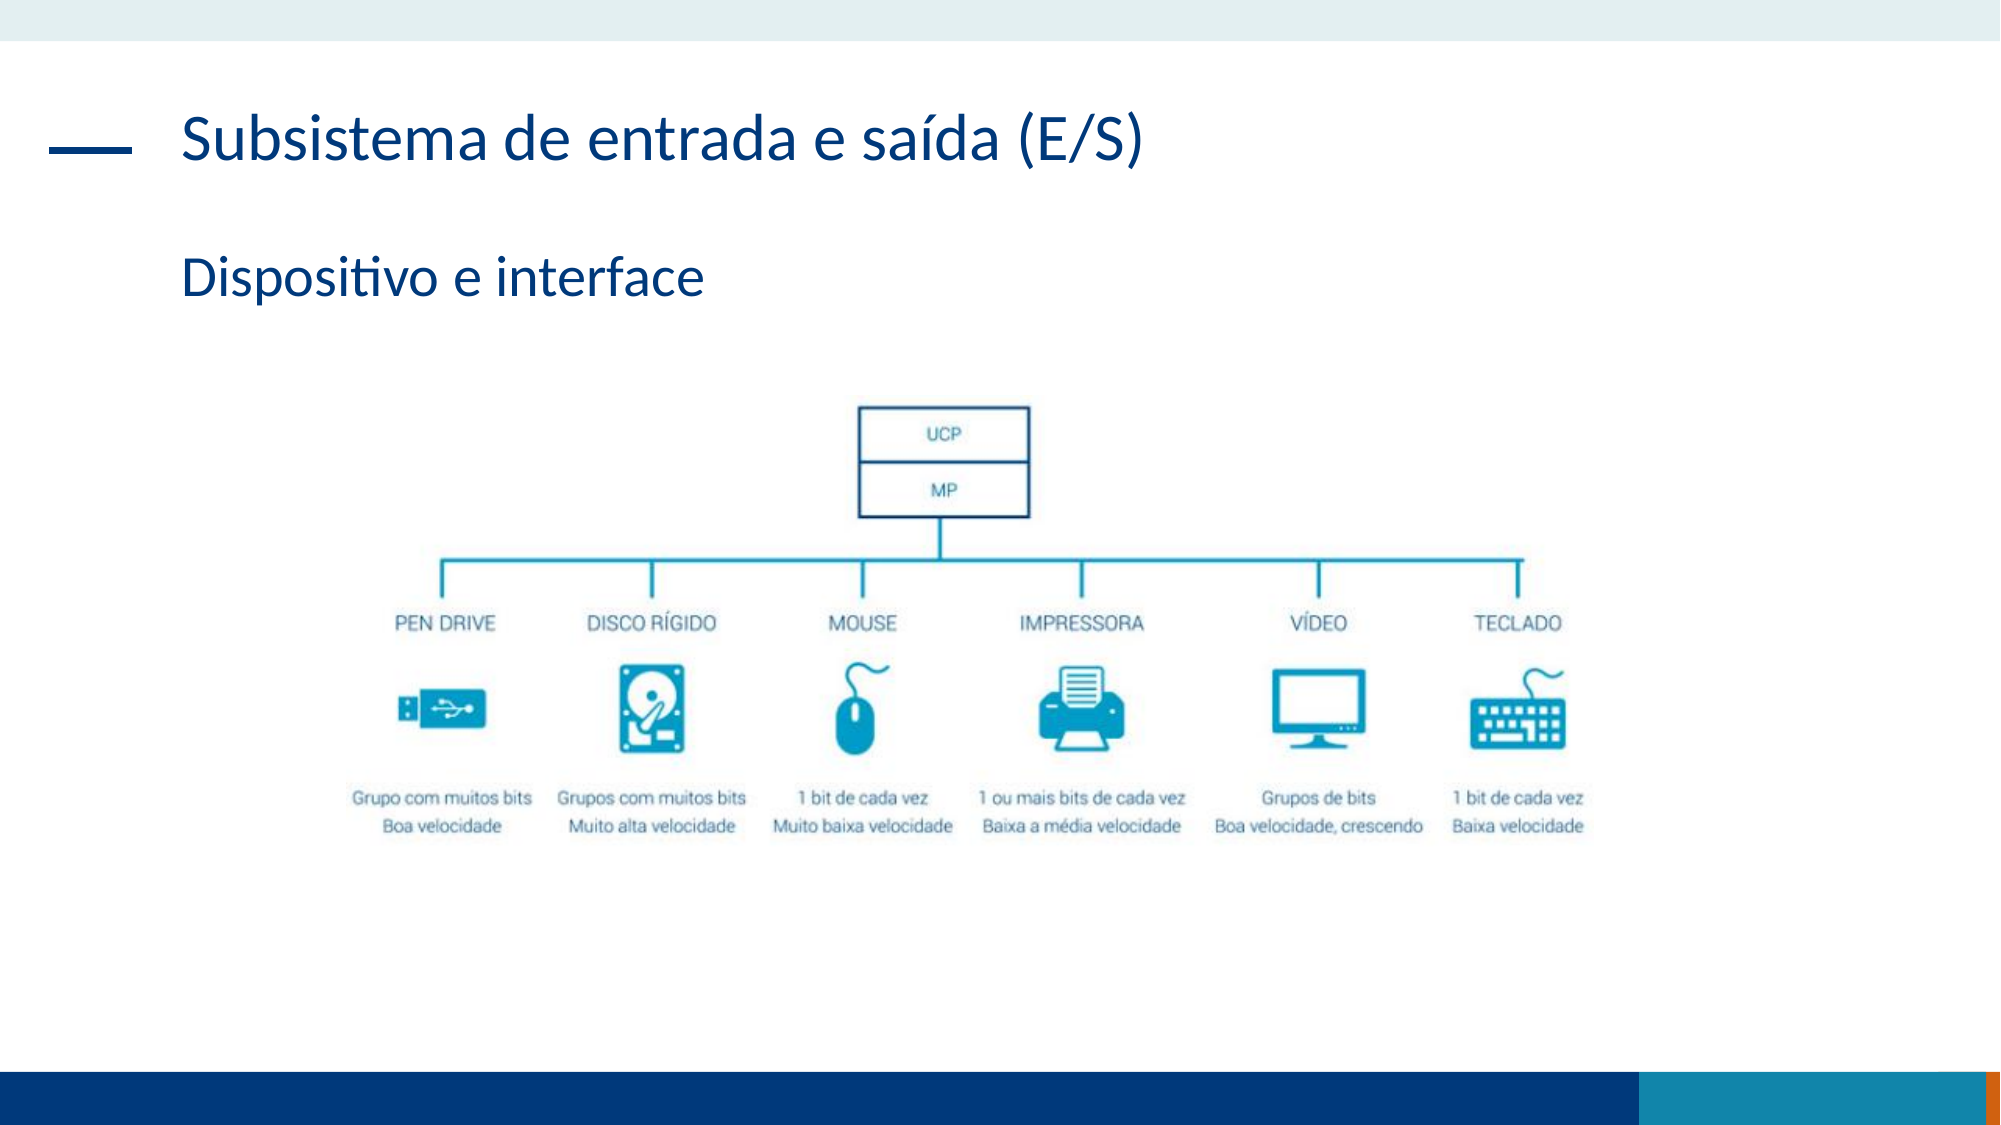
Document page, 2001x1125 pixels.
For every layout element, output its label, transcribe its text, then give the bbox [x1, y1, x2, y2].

list Subsistema de entrada e saída (E/S) [167, 95, 1833, 237]
list Dispositivo e interface [167, 238, 1833, 380]
picture [346, 395, 1594, 861]
